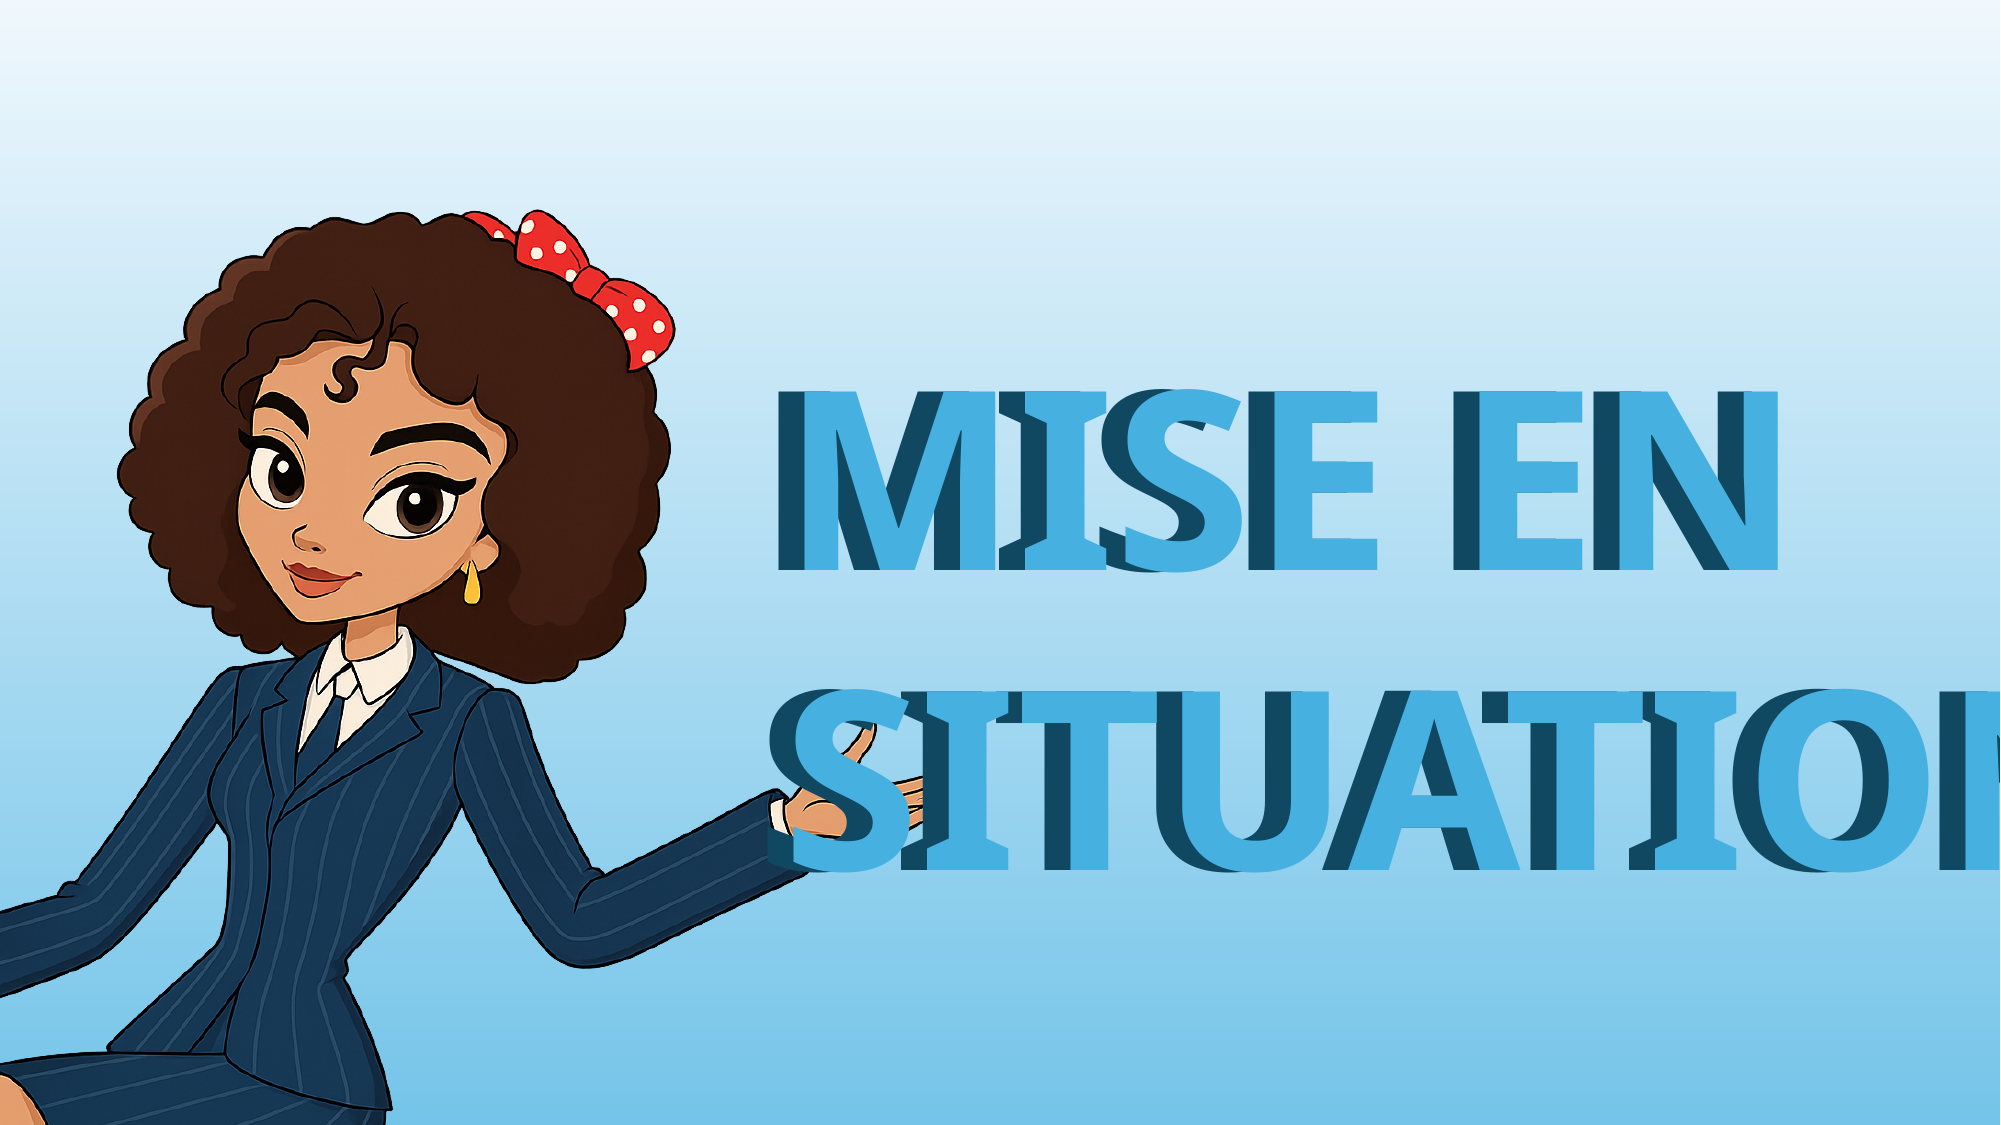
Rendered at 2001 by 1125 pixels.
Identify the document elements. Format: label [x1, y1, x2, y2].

text_box [740, 312, 2000, 935]
picture [0, 189, 942, 1125]
